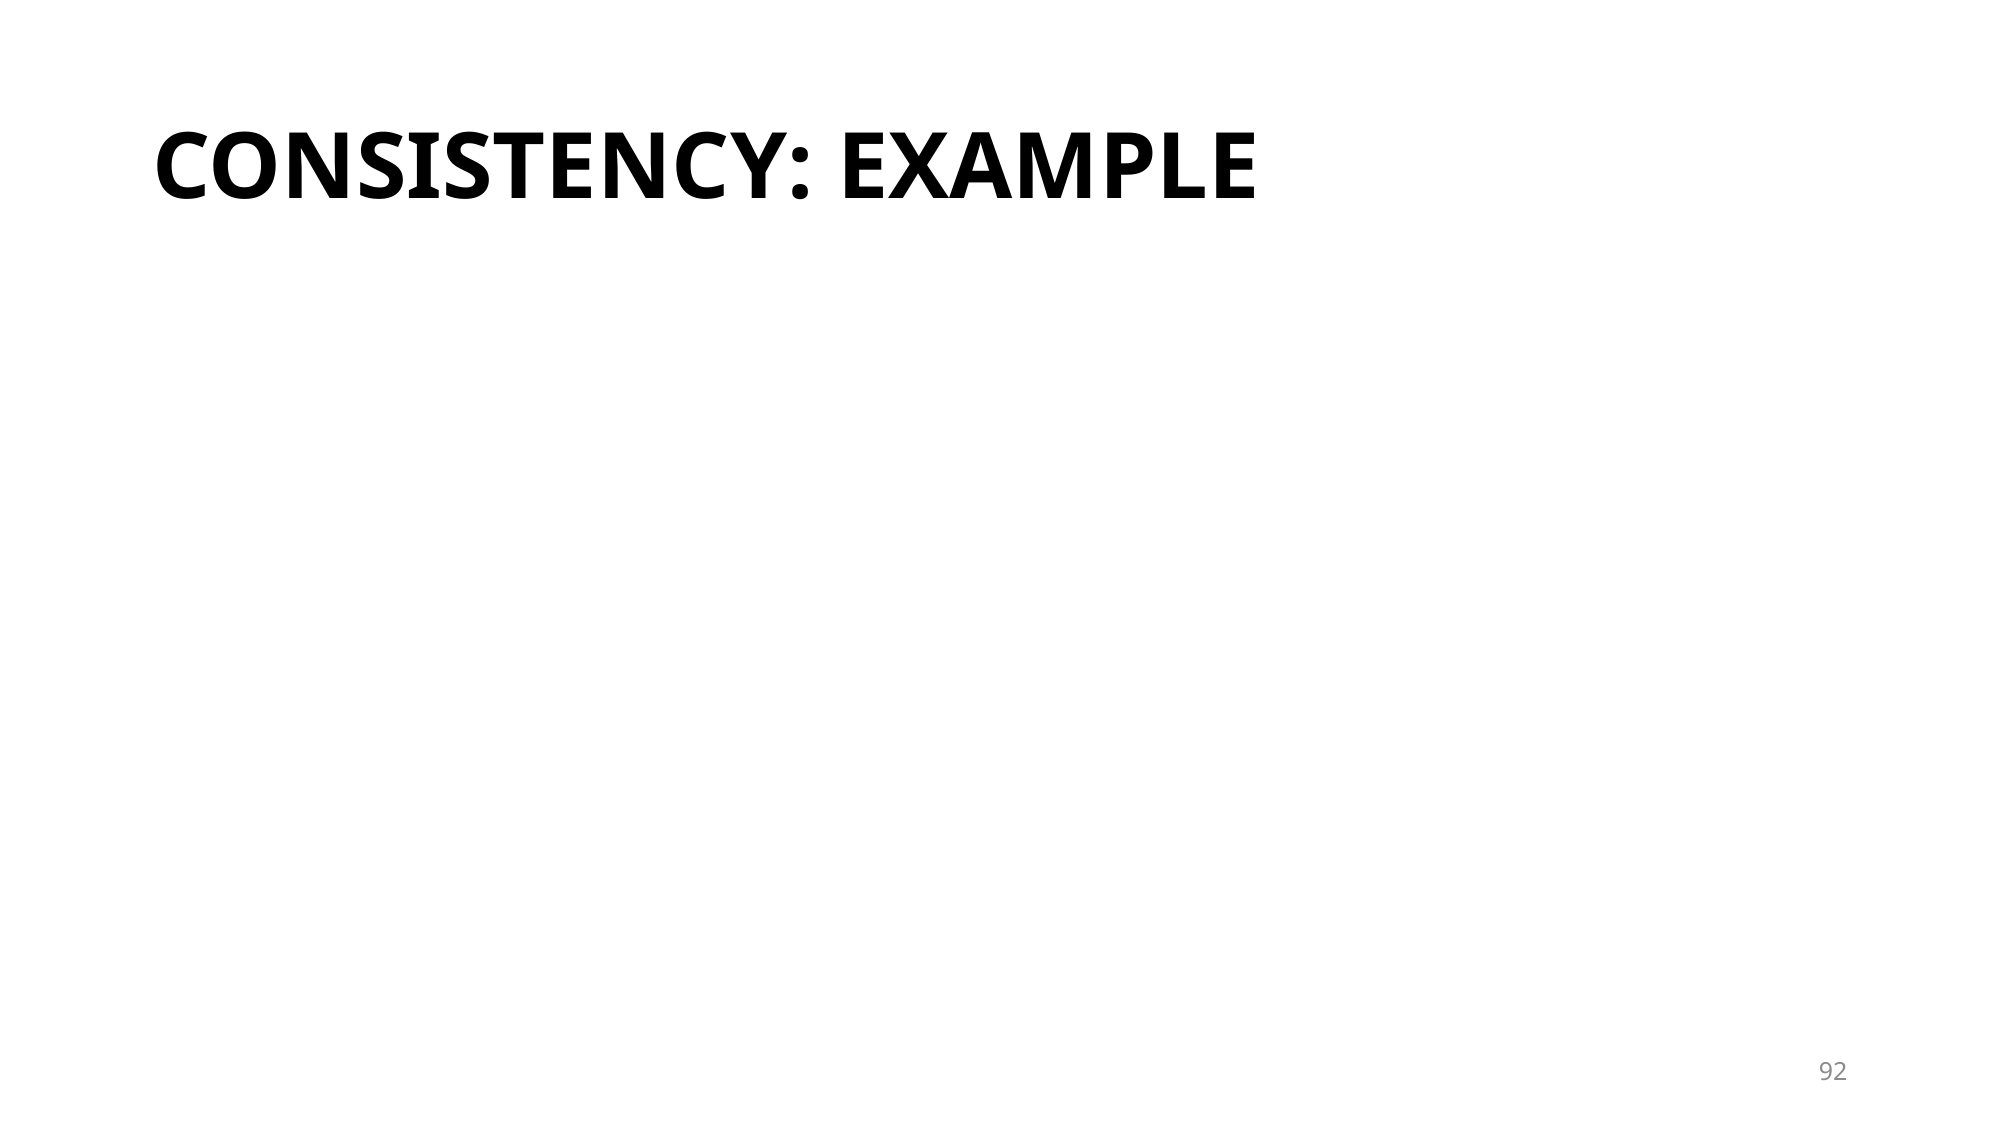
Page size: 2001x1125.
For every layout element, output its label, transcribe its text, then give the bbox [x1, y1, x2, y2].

slide_number 92 [1412, 1042, 1863, 1103]
title CONSISTENCY: EXAMPLE [137, 59, 1863, 278]
